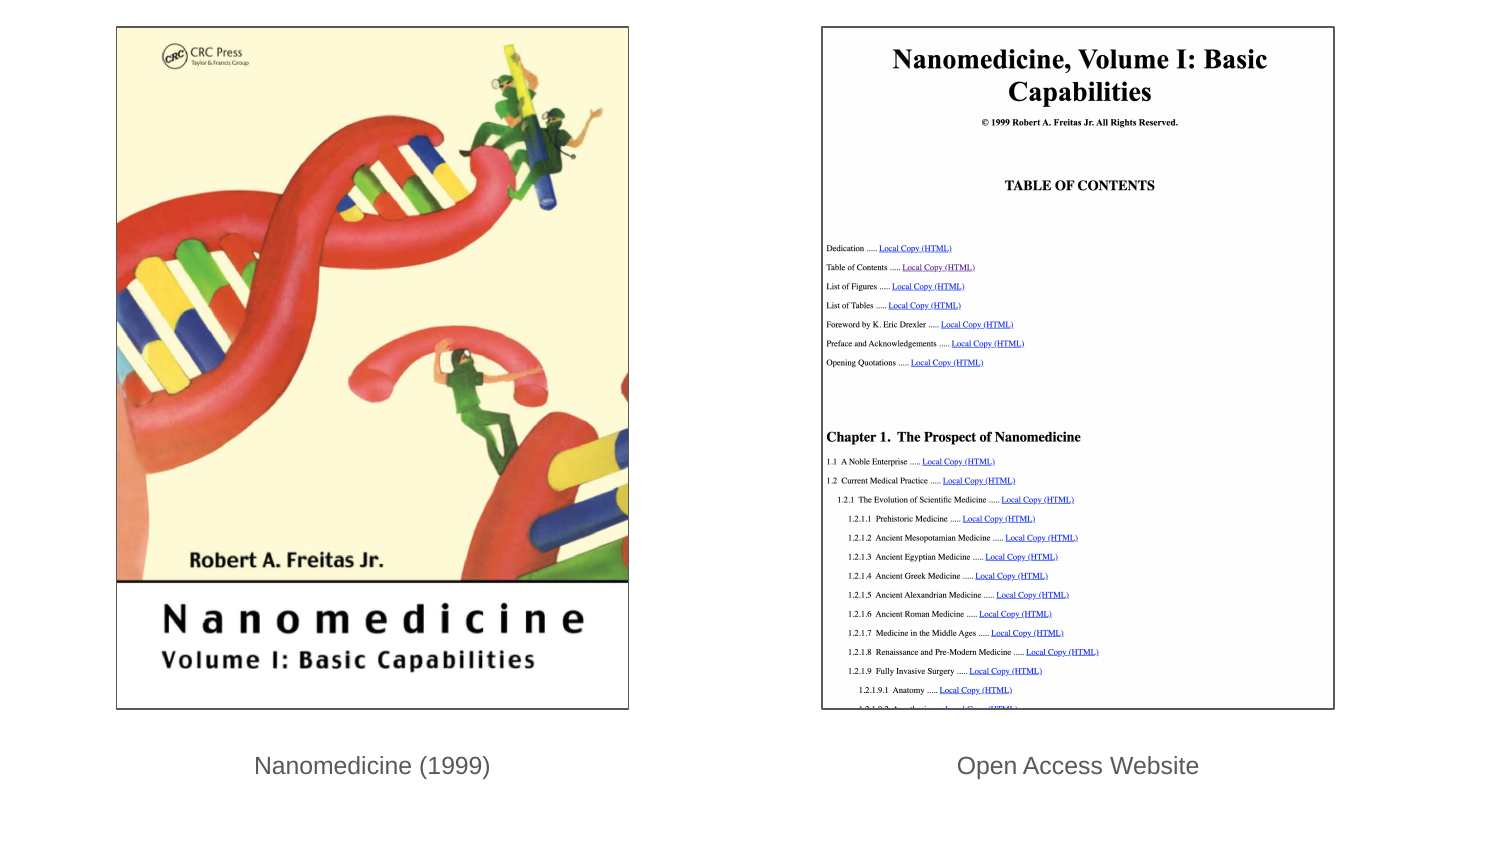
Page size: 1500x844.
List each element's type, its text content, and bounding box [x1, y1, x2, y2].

picture [822, 27, 1334, 709]
list Open Access Website [750, 730, 1407, 796]
list Nanomedicine (1999) [44, 730, 701, 796]
picture [116, 27, 628, 709]
